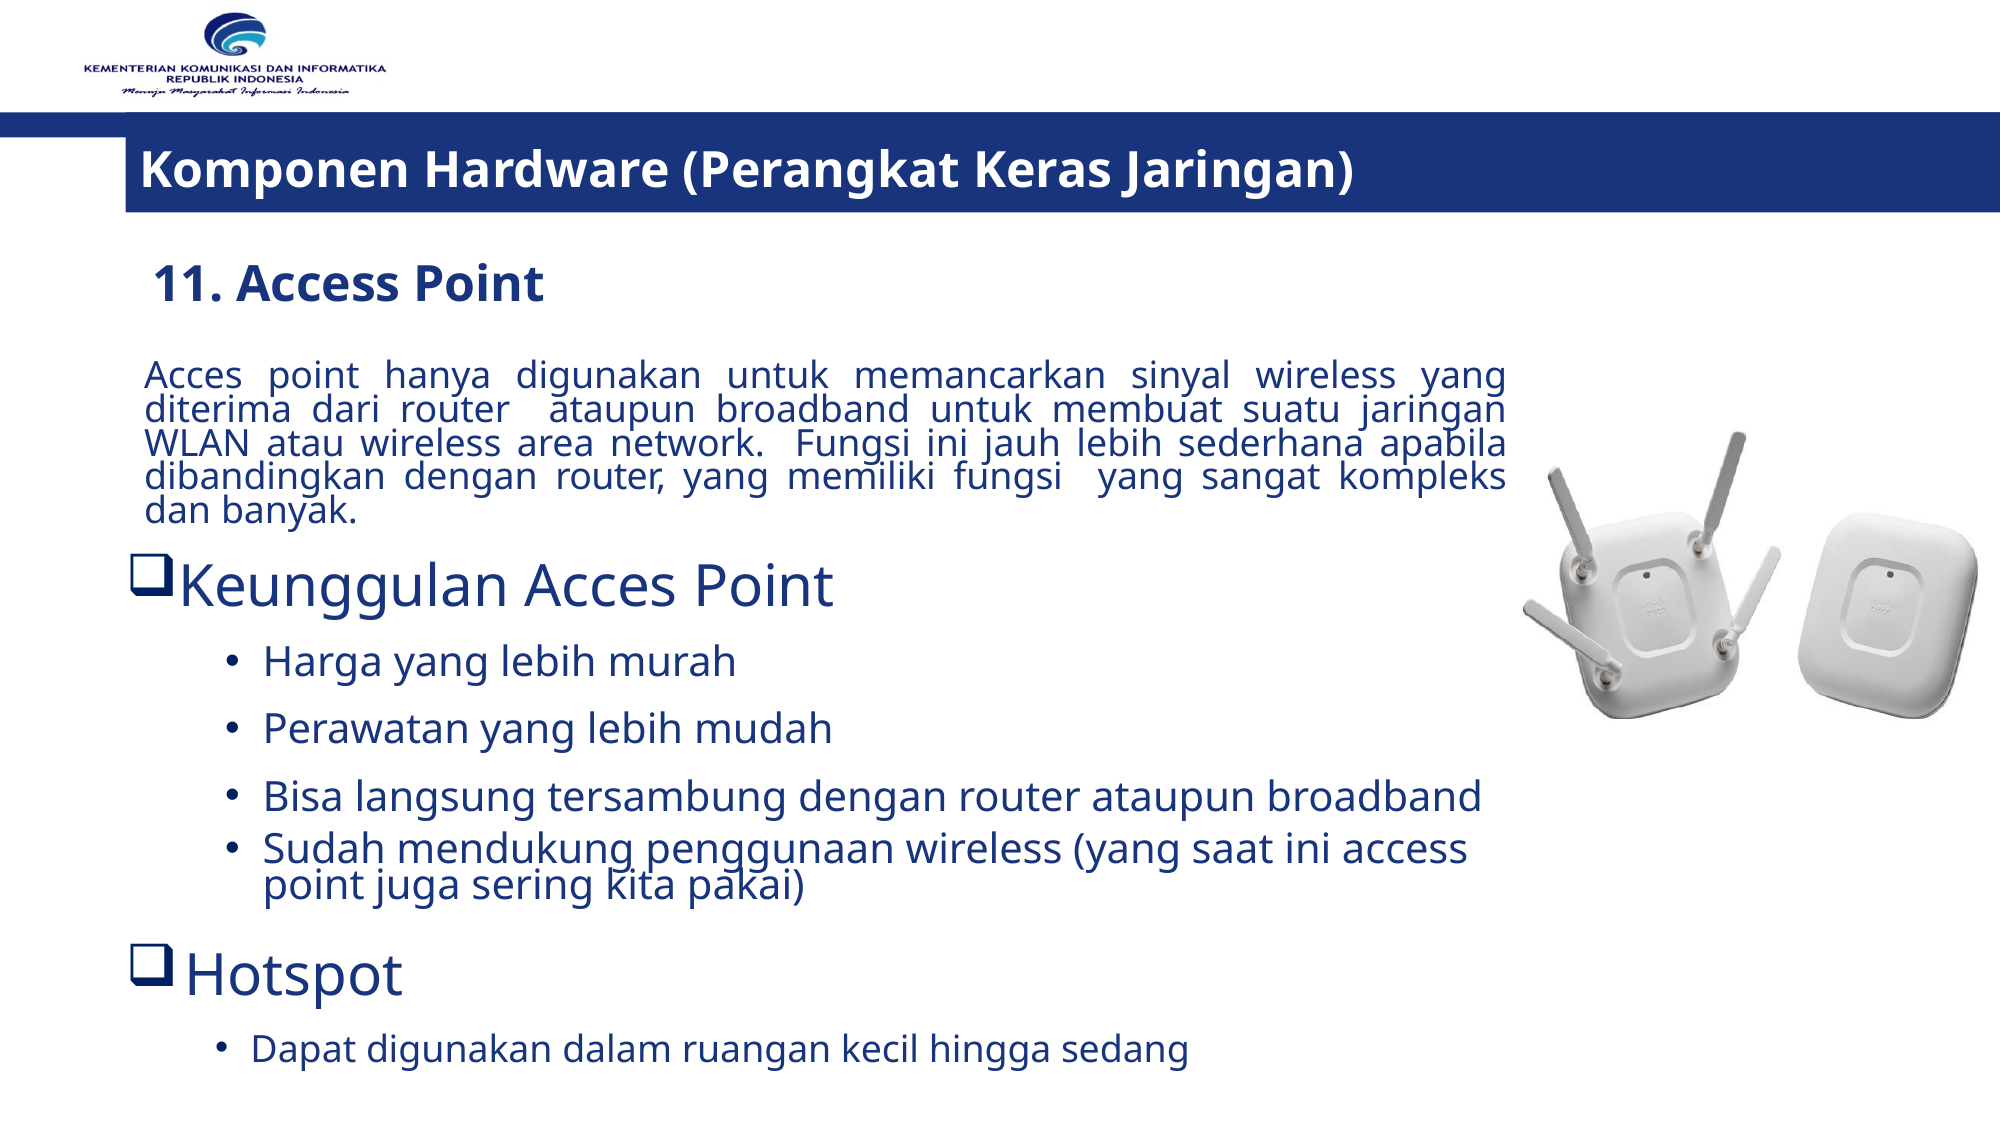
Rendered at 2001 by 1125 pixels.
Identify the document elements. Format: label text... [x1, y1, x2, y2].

picture [66, 5, 399, 100]
title Komponen Hardware (Perangkat Keras Jaringan) [137, 71, 1828, 263]
text_box 11. Access Point [137, 244, 561, 319]
list Acces point hanya digunakan untuk memancarkan sinyal wireless yang diterima dari router ataupun broadband untuk membuat suatu jaringan WLAN atau wireless area network. Fungsi ini jauh lebih sederhana apabila dibandingkan dengan router, yang memiliki fungsi yang sangat kompleks dan banyak. Keunggulan Acces Point Harga yang lebih murah Perawatan yang lebih mudah Bisa langsung tersambung dengan router ataupun broadband Sudah mendukung penggunaan wireless (yang saat ini access point juga sering kita pakai) Hotspot Dapat digunakan dalam ruangan kecil hingga sedang [125, 355, 1509, 1070]
text_box [1519, 397, 1981, 765]
